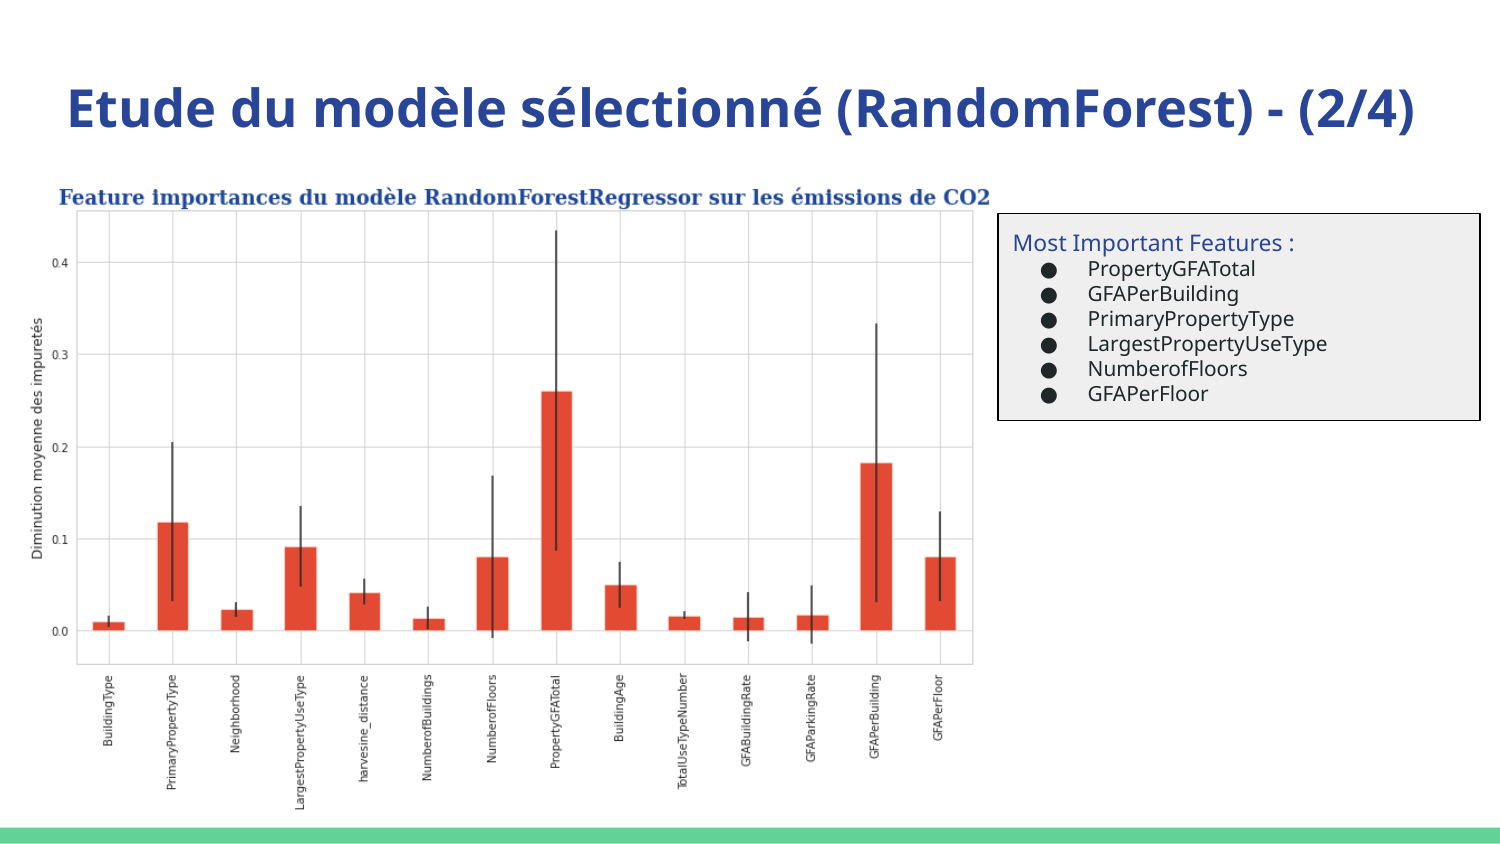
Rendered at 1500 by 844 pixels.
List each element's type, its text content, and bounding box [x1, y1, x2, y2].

text_box Most Important Features : PropertyGFATotal GFAPerBuilding PrimaryPropertyType LargestPropertyUseType NumberofFloors GFAPerFloor [1003, 213, 1480, 421]
title Etude du modèle sélectionné (RandomForest) - (2/4) [51, 60, 1449, 155]
picture [24, 179, 998, 815]
